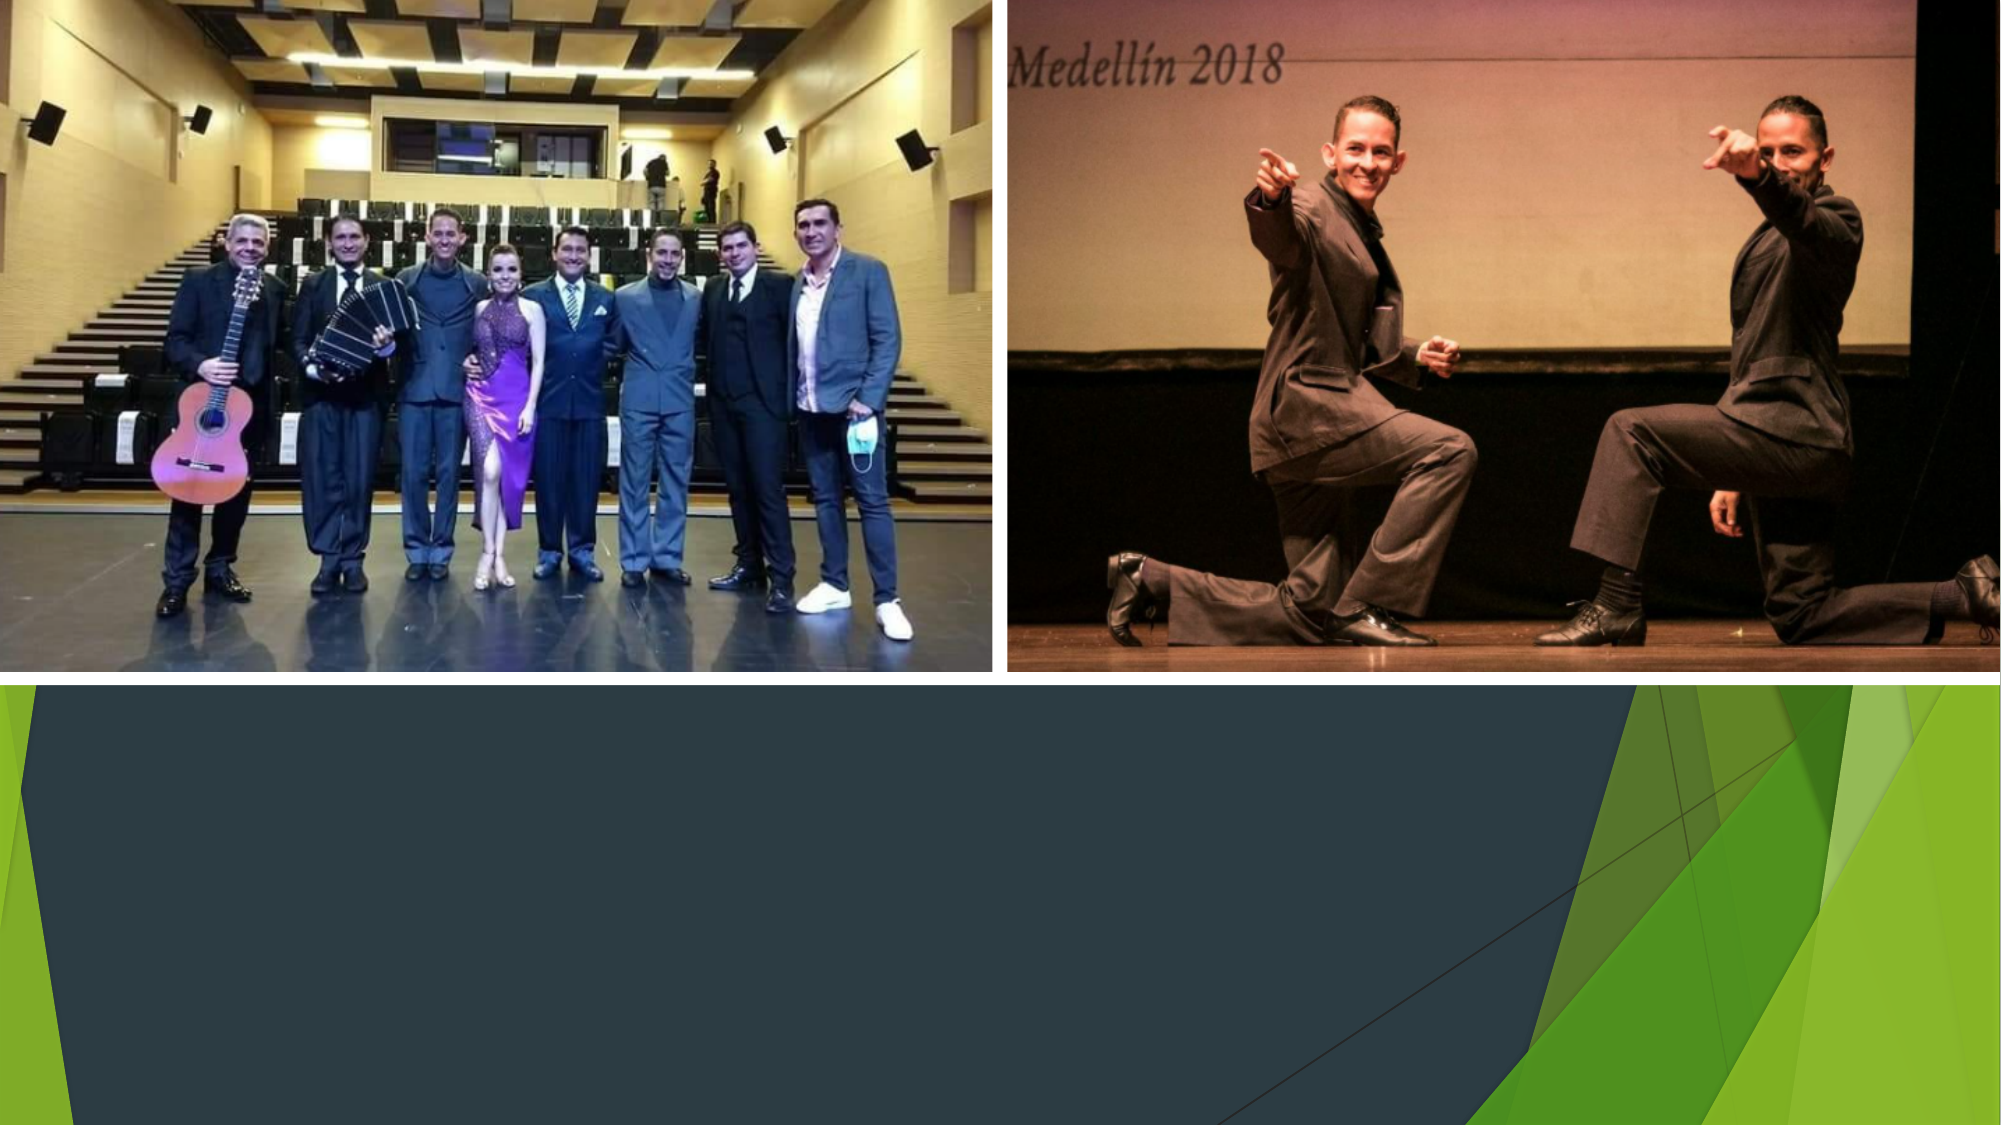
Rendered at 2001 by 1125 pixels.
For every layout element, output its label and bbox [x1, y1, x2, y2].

text_box [0, 0, 2000, 1125]
picture [0, 0, 993, 672]
list [1006, 0, 2000, 672]
